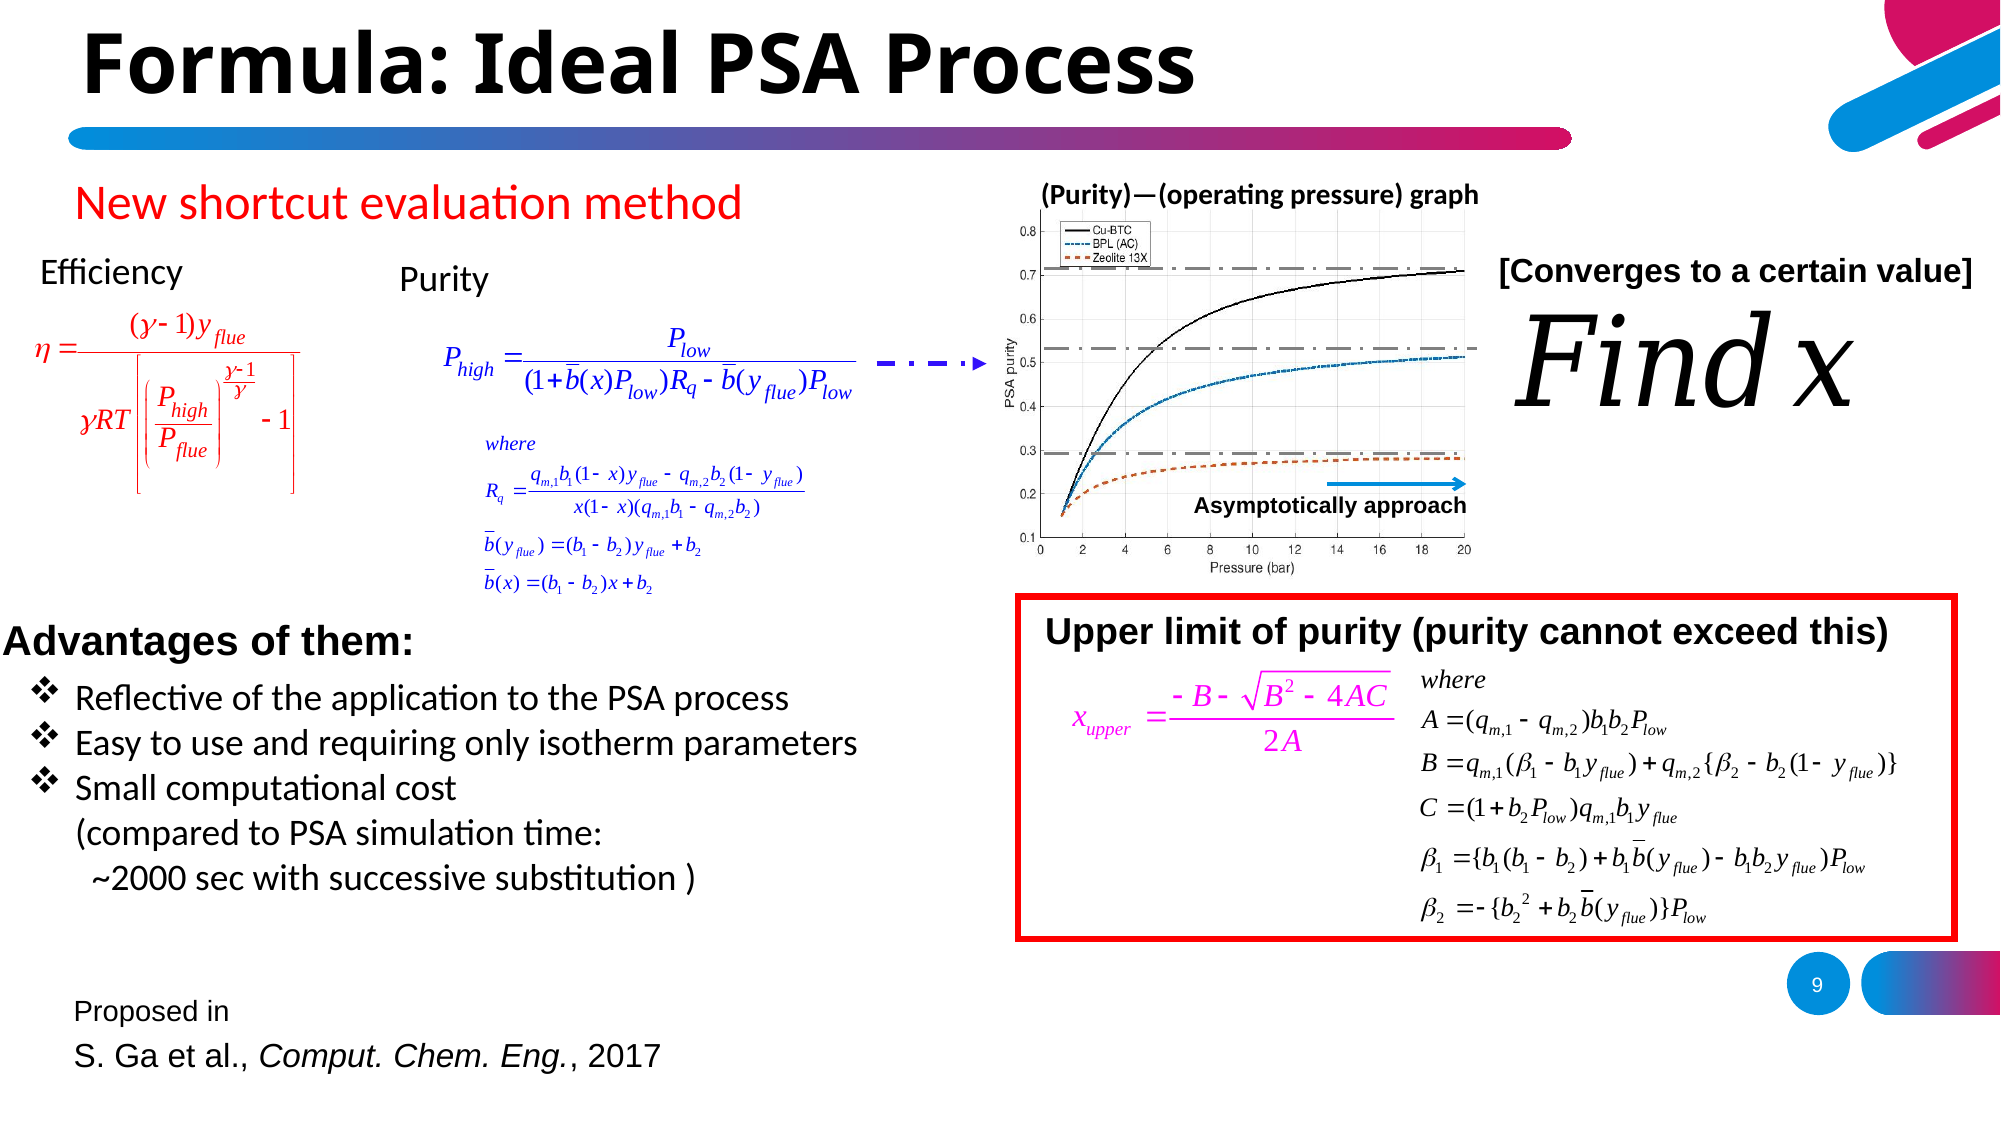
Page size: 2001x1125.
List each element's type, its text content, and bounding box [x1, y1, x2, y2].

text_box S. Ga et al., Comput. Chem. Eng., 2017 [58, 1026, 713, 1082]
text_box Proposed in [58, 984, 626, 1035]
picture [996, 179, 1516, 582]
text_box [1065, 663, 1402, 759]
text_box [1414, 663, 1903, 934]
text_box Advantages of them: [0, 606, 430, 672]
title Formula: Ideal PSA Process [65, 0, 1551, 145]
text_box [23, 162, 954, 601]
text_box (Purity)—(operating pressure) graph [1026, 168, 1546, 218]
text_box Reflective of the application to the PSA process Easy to use and requiring only isotherm parameters Small computational cost (compared to PSA simulation time: ~2000 sec with successive substitution ) [13, 665, 952, 905]
text_box [Converges to a certain value] [1516, 241, 1989, 297]
slide_number 9 [1772, 954, 1863, 1015]
text_box [1017, 595, 1955, 940]
